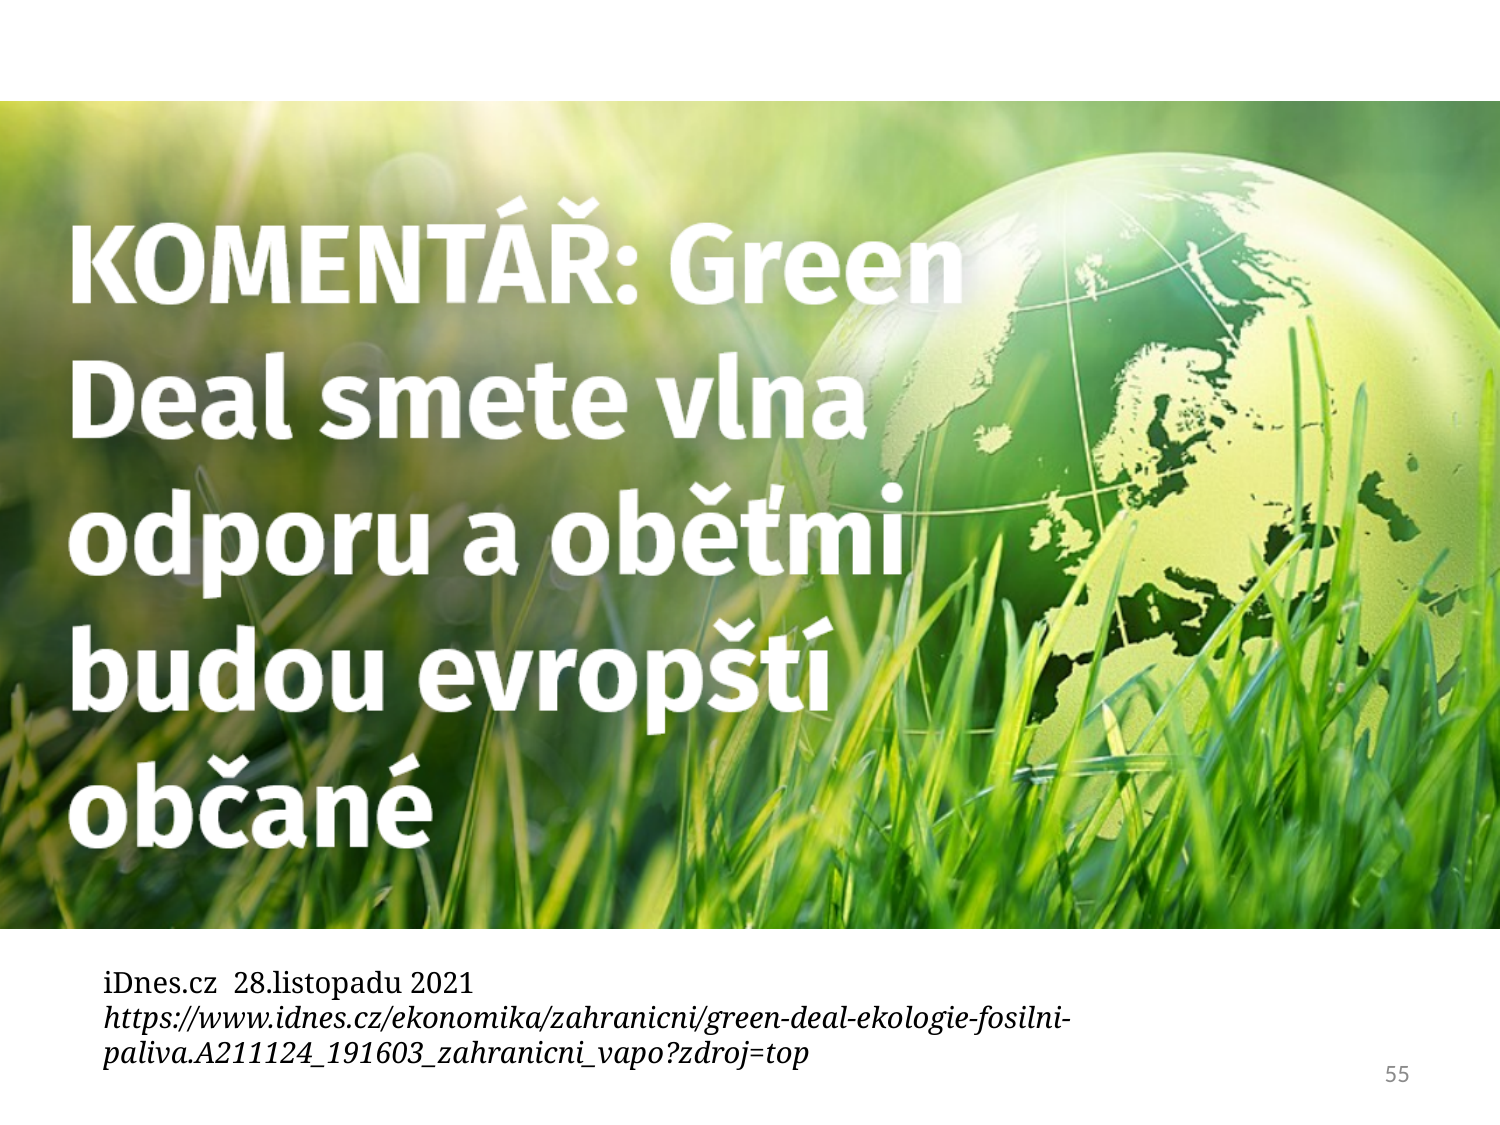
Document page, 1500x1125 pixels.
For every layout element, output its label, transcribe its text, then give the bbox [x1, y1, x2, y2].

text_box iDnes.cz 28.listopadu 2021 https://www.idnes.cz/ekonomika/zahranicni/green-deal-ekologie-fosilni-paliva.A211124_191603_zahranicni_vapo?zdroj=top [88, 956, 1447, 1077]
slide_number 55 [1074, 1077, 1425, 1103]
picture [0, 101, 1500, 929]
